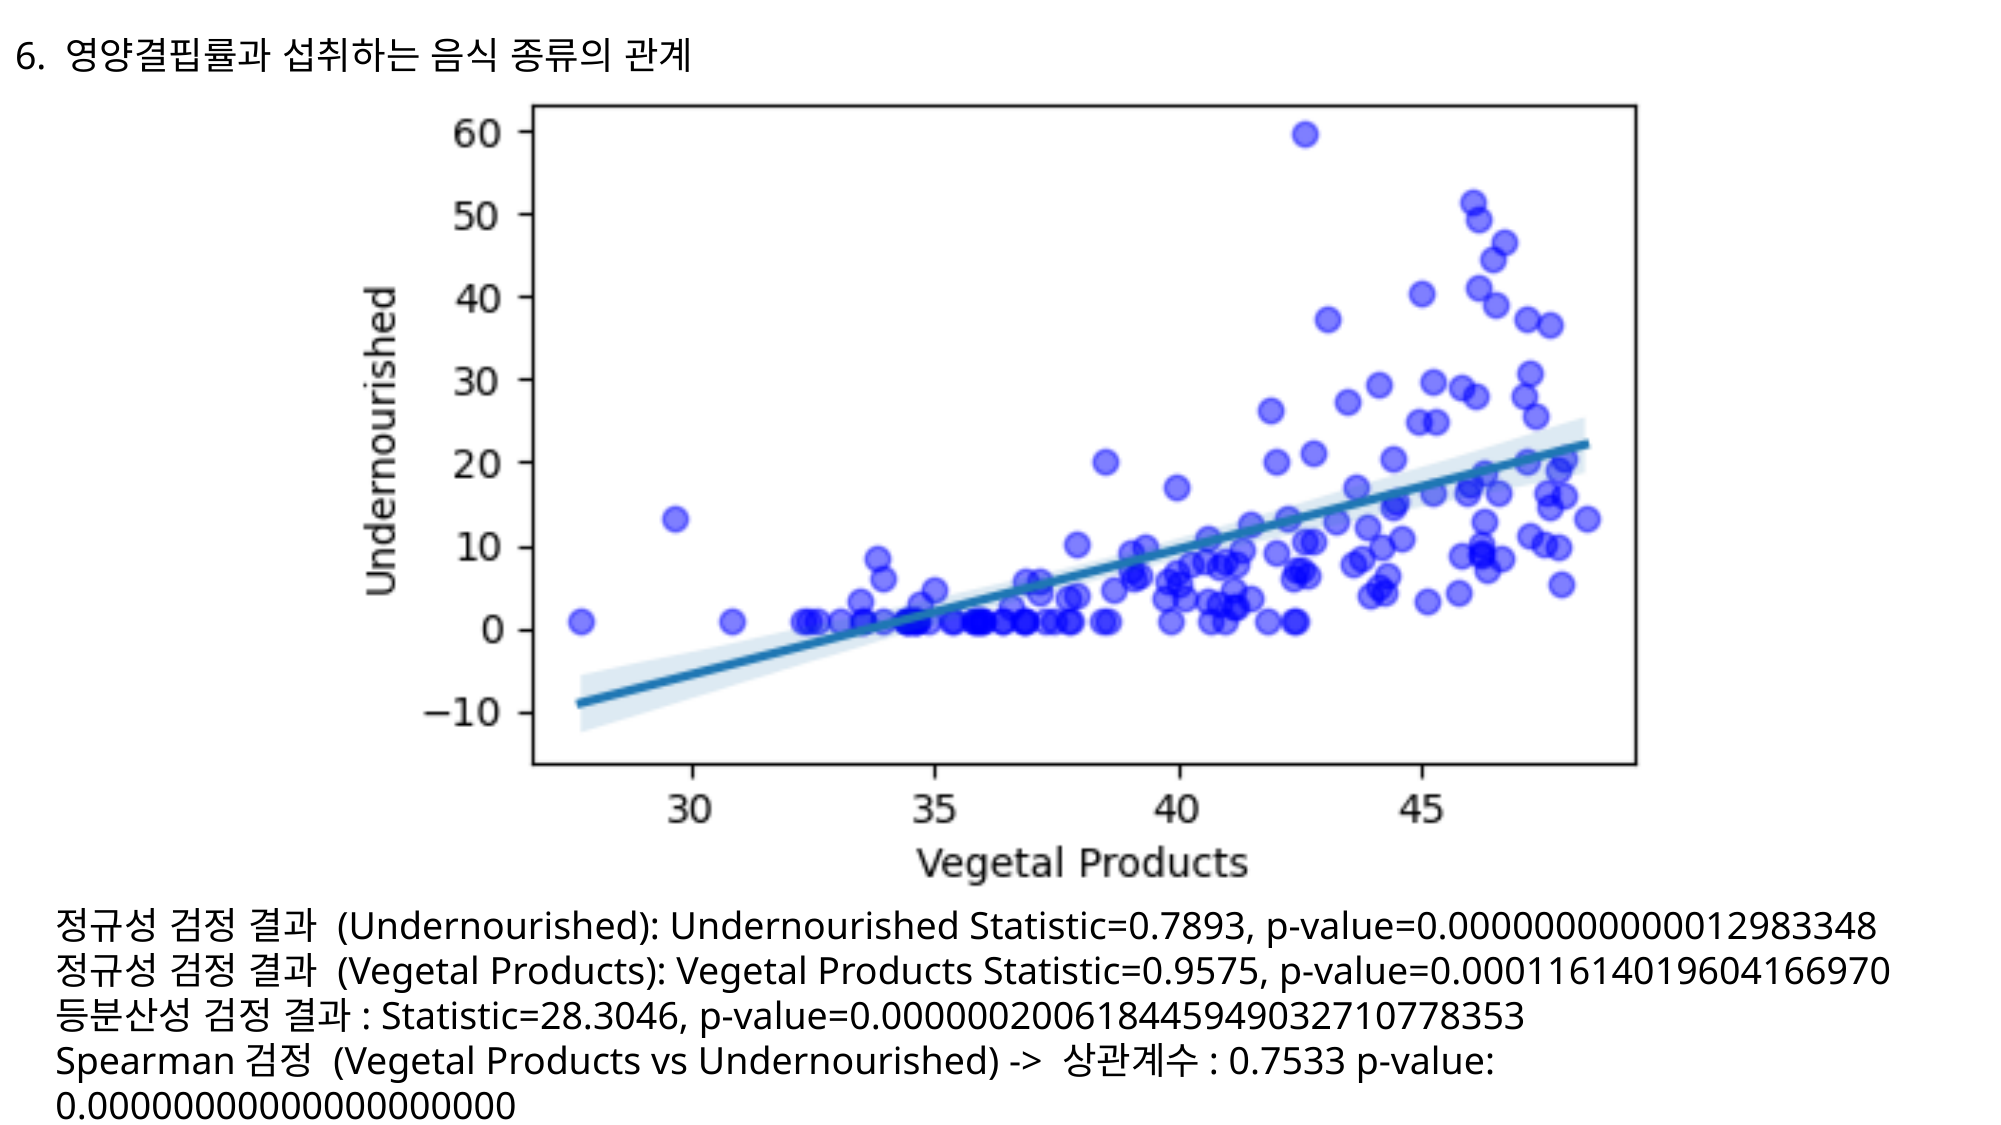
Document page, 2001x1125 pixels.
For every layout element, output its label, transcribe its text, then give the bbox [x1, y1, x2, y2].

picture [336, 77, 1664, 915]
text_box 6. 영양결핍률과 섭취하는 음식 종류의 관계 [0, 0, 1536, 116]
text_box 정규성 검정 결과 (Undernourished): Undernourished Statistic=0.7893, p-value=0.00000000000012983348 정규성 검정 결과 (Vegetal Products): Vegetal Products Statistic=0.9575, p-value=0.00011614019604166970 등분산성 검정 결과: Statistic=28.3046, p-value=0.000000200618445949032710778353 Spearman검정 (Vegetal Products vs Undernourished) -> 상관계수: 0.7533 p-value: 0.00000000000000000000 [40, 894, 1960, 1125]
